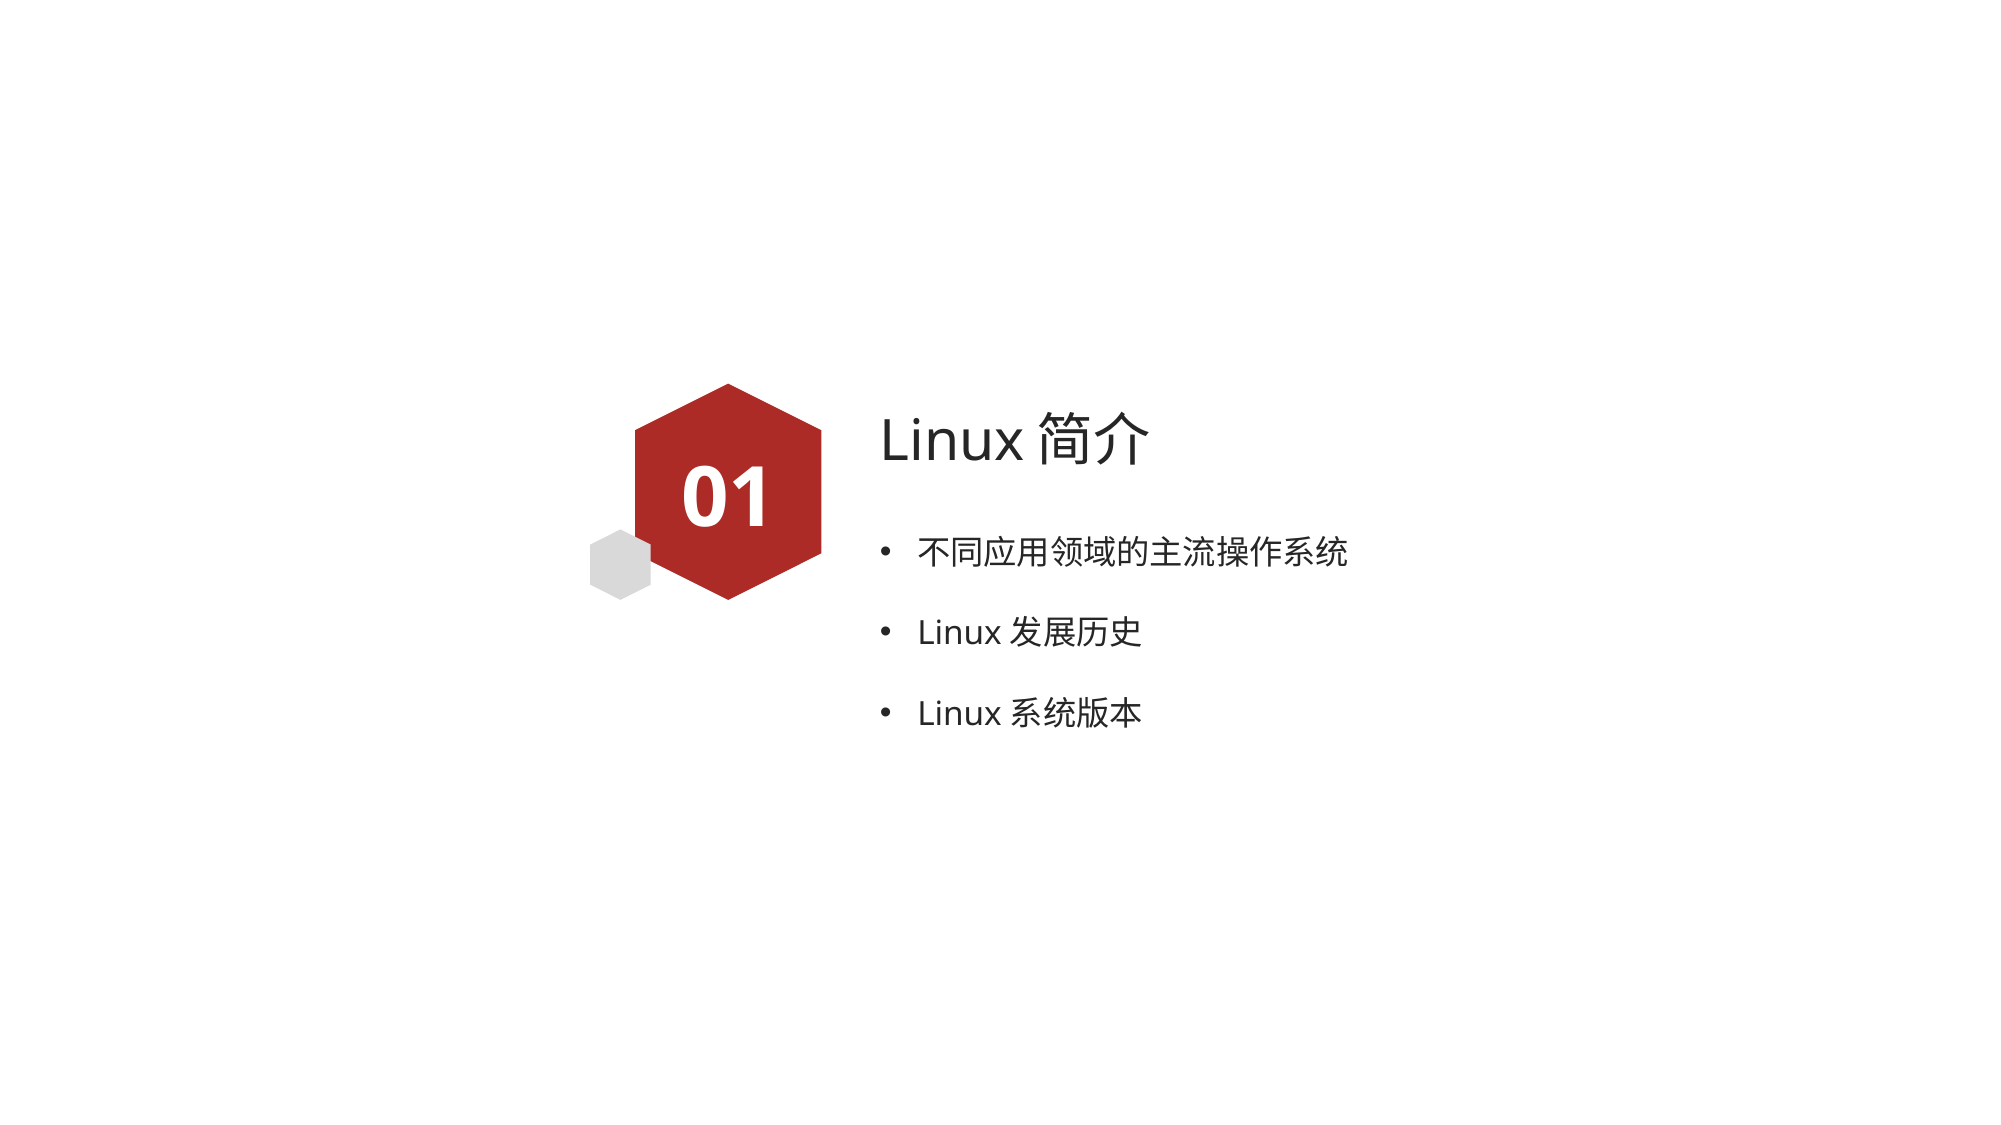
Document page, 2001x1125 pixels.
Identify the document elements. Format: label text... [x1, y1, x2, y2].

title Linux简介 [864, 393, 1969, 484]
list 01 [636, 404, 822, 594]
list 不同应用领域的主流操作系统 Linux发展历史 Linux系统版本 [864, 503, 1762, 1016]
